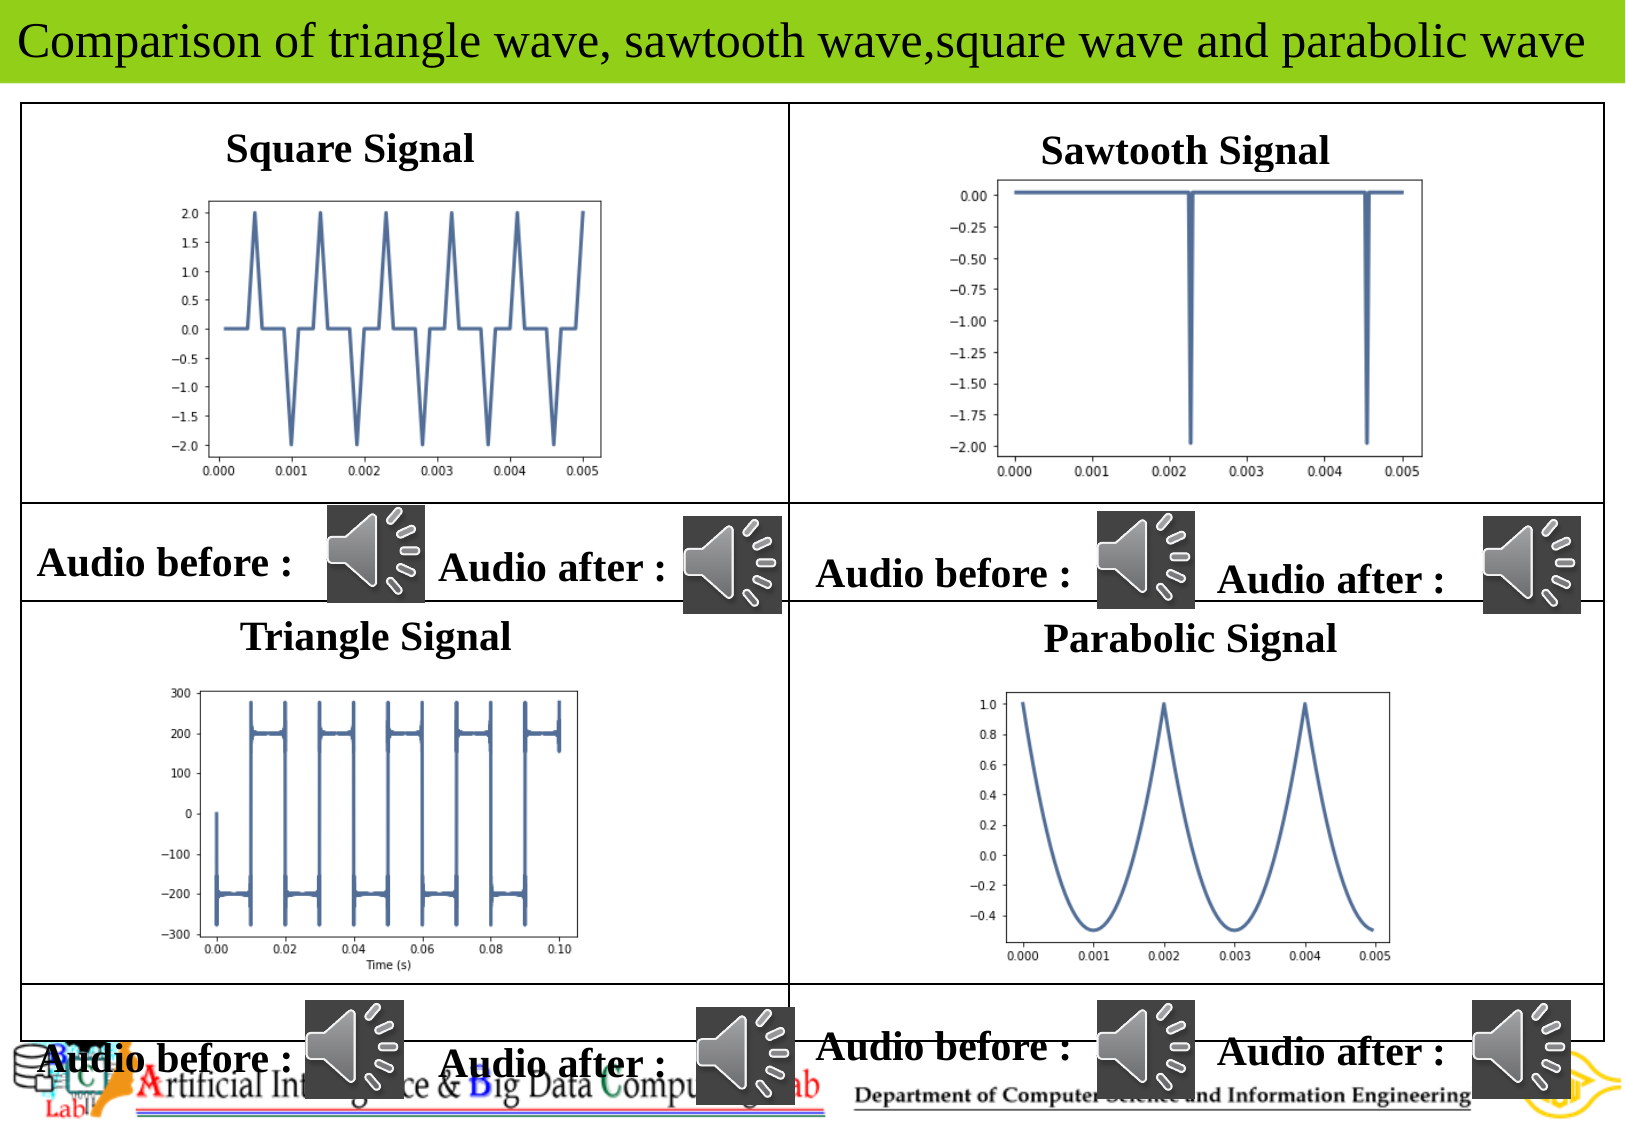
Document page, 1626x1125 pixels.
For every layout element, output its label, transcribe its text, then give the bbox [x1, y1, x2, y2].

text_box Audio before : [800, 1011, 1088, 1076]
text_box Audio after : [432, 532, 677, 598]
table_cell [22, 504, 323, 600]
text_box Audio before : [21, 527, 309, 592]
text_box Audio after : [1202, 544, 1462, 609]
text_box Parabolic Signal [1028, 603, 1353, 668]
text_box Audio before : [800, 538, 1088, 604]
text_box Audio after : [423, 1028, 683, 1094]
table_cell [429, 504, 788, 532]
picture [0, 0, 1626, 1125]
text_box Audio before : [21, 1023, 299, 1088]
slide_number 65 [1436, 1053, 1512, 1114]
table_cell [22, 602, 788, 983]
table_cell [790, 504, 1603, 600]
title Comparison of triangle wave, sawtooth wave,square wave and parabolic wave [0, 0, 1604, 75]
table_cell [790, 602, 1603, 983]
table_cell [22, 985, 788, 1040]
table_header [22, 104, 788, 502]
table_cell [790, 985, 1603, 1040]
text_box Triangle Signal [225, 601, 527, 667]
text_box Square Signal [210, 113, 490, 179]
text_box Sawtooth Signal [1025, 115, 1346, 171]
text_box Audio after : [1202, 1016, 1462, 1082]
table_header [790, 104, 1603, 502]
